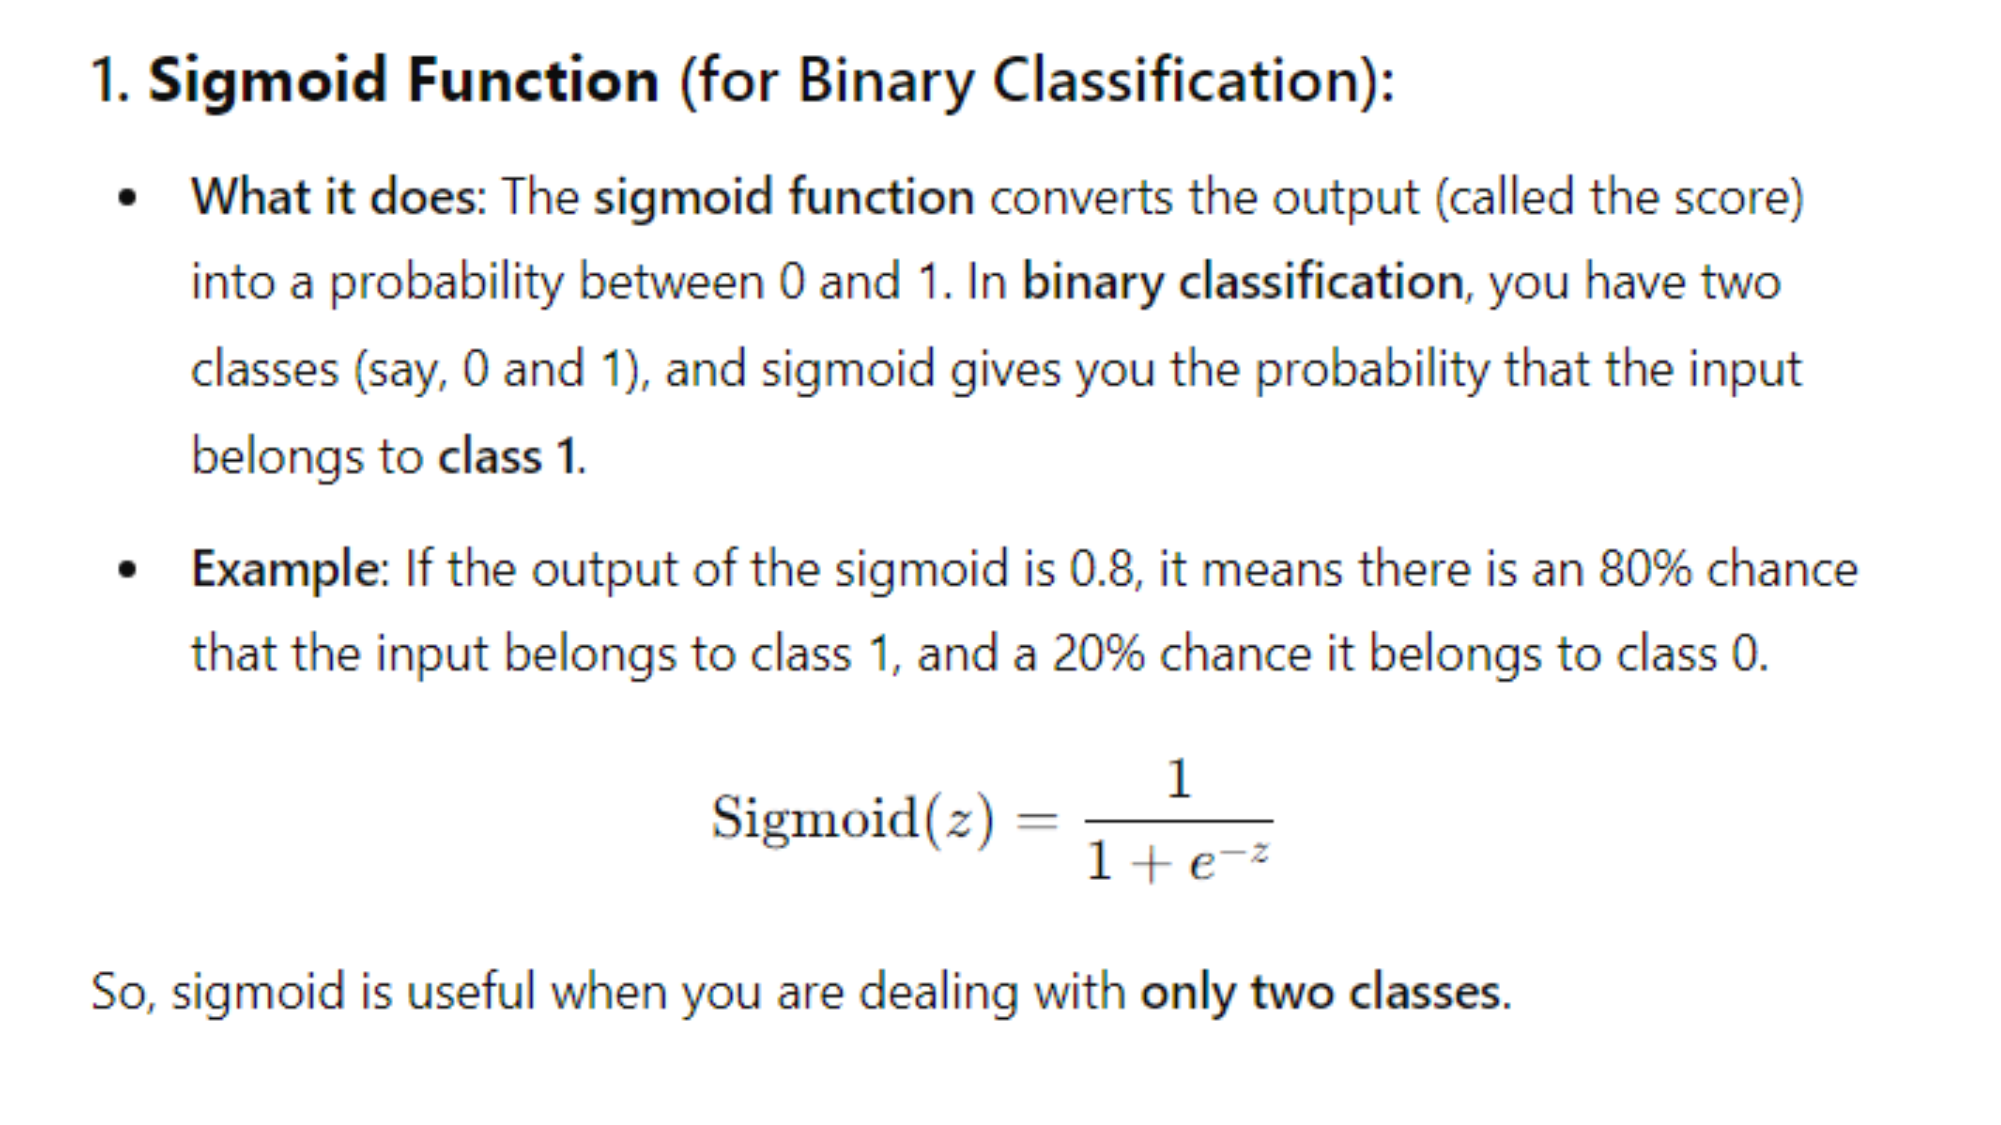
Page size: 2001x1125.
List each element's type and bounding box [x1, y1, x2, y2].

title [0, 0, 1863, 112]
picture [69, 26, 1897, 1080]
